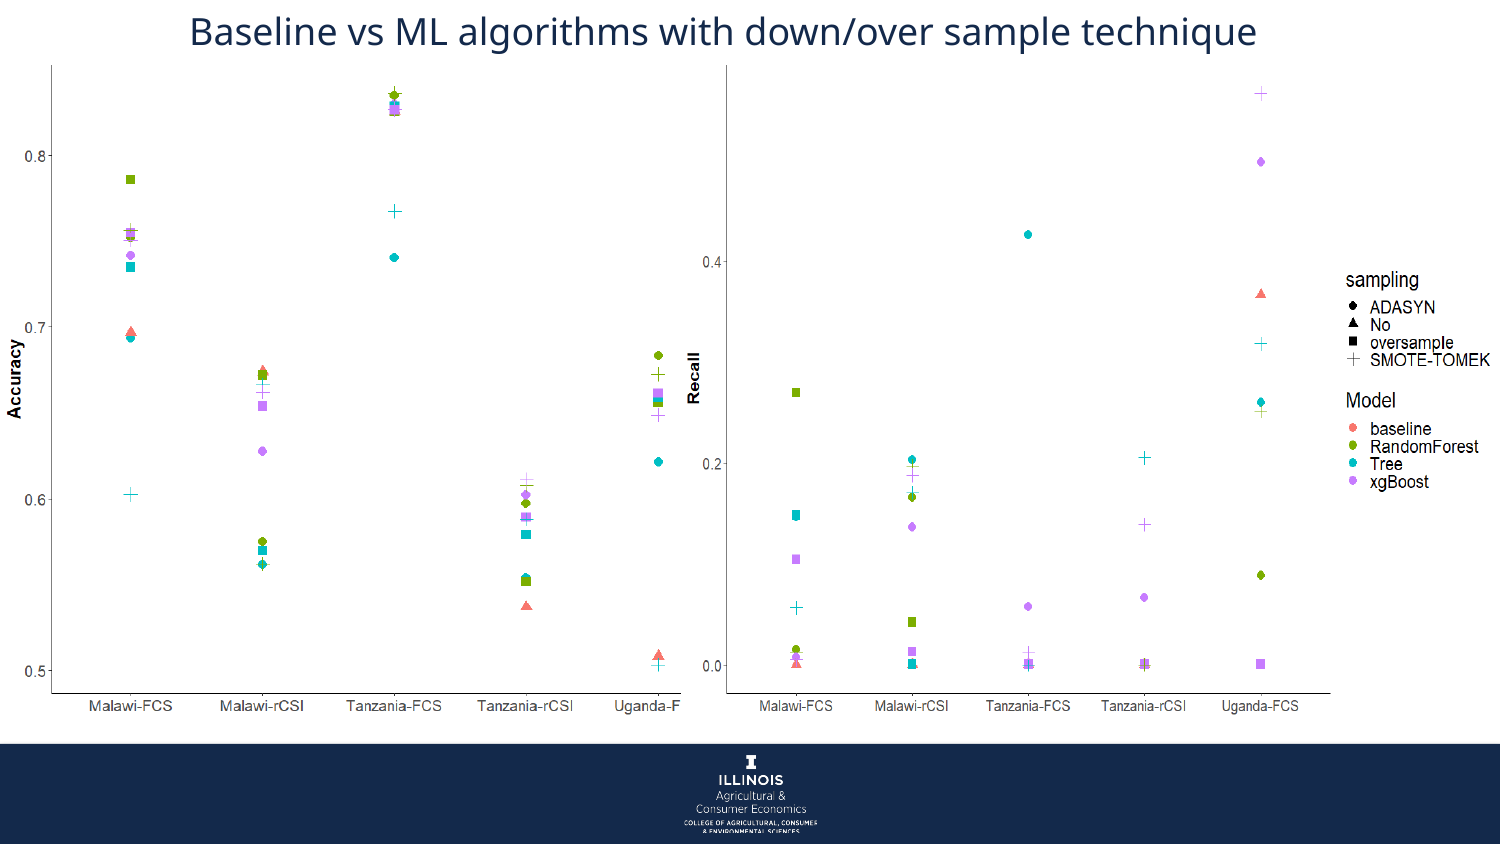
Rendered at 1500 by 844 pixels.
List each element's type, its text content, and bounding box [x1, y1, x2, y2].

picture [0, 58, 1500, 737]
text_box Baseline vs ML algorithms with down/over sample technique [174, 0, 1500, 58]
